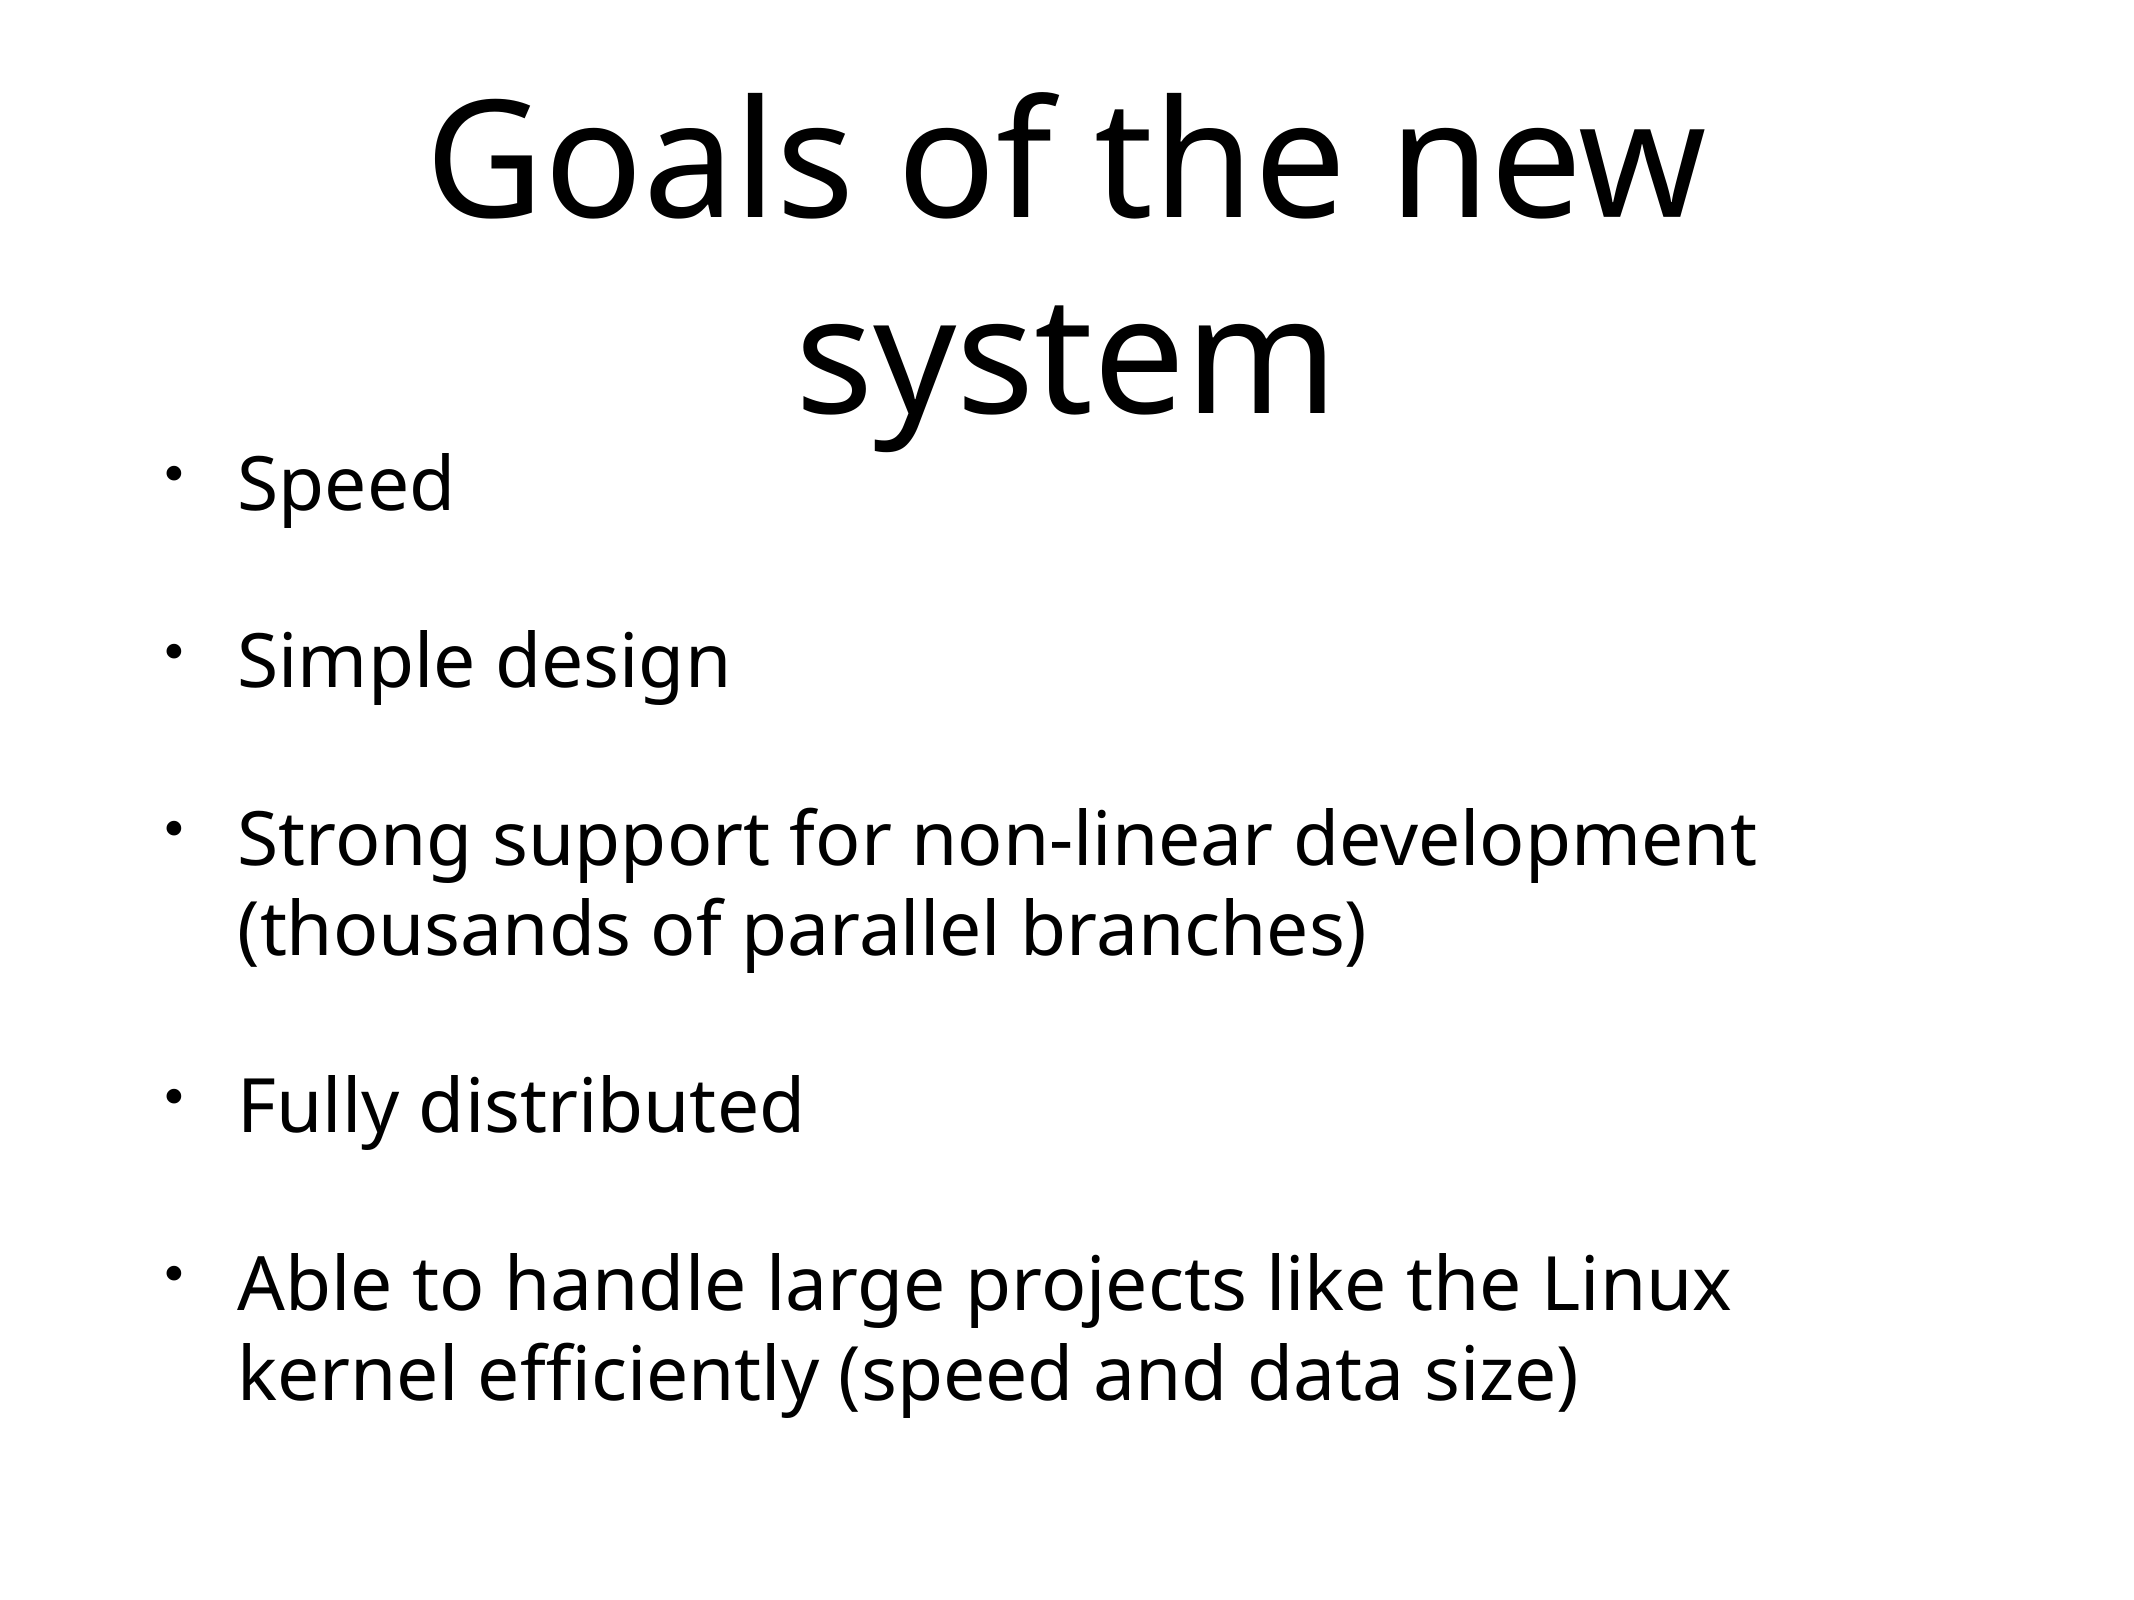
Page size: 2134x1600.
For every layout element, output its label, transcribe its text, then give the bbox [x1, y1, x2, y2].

title Goals of the new system [155, 72, 1978, 426]
list Speed Simple design Strong support for non-linear development (thousands of parallel branches) Fully distributed Able to handle large projects like the Linux kernel efficiently (speed and data size) [155, 426, 1978, 1459]
